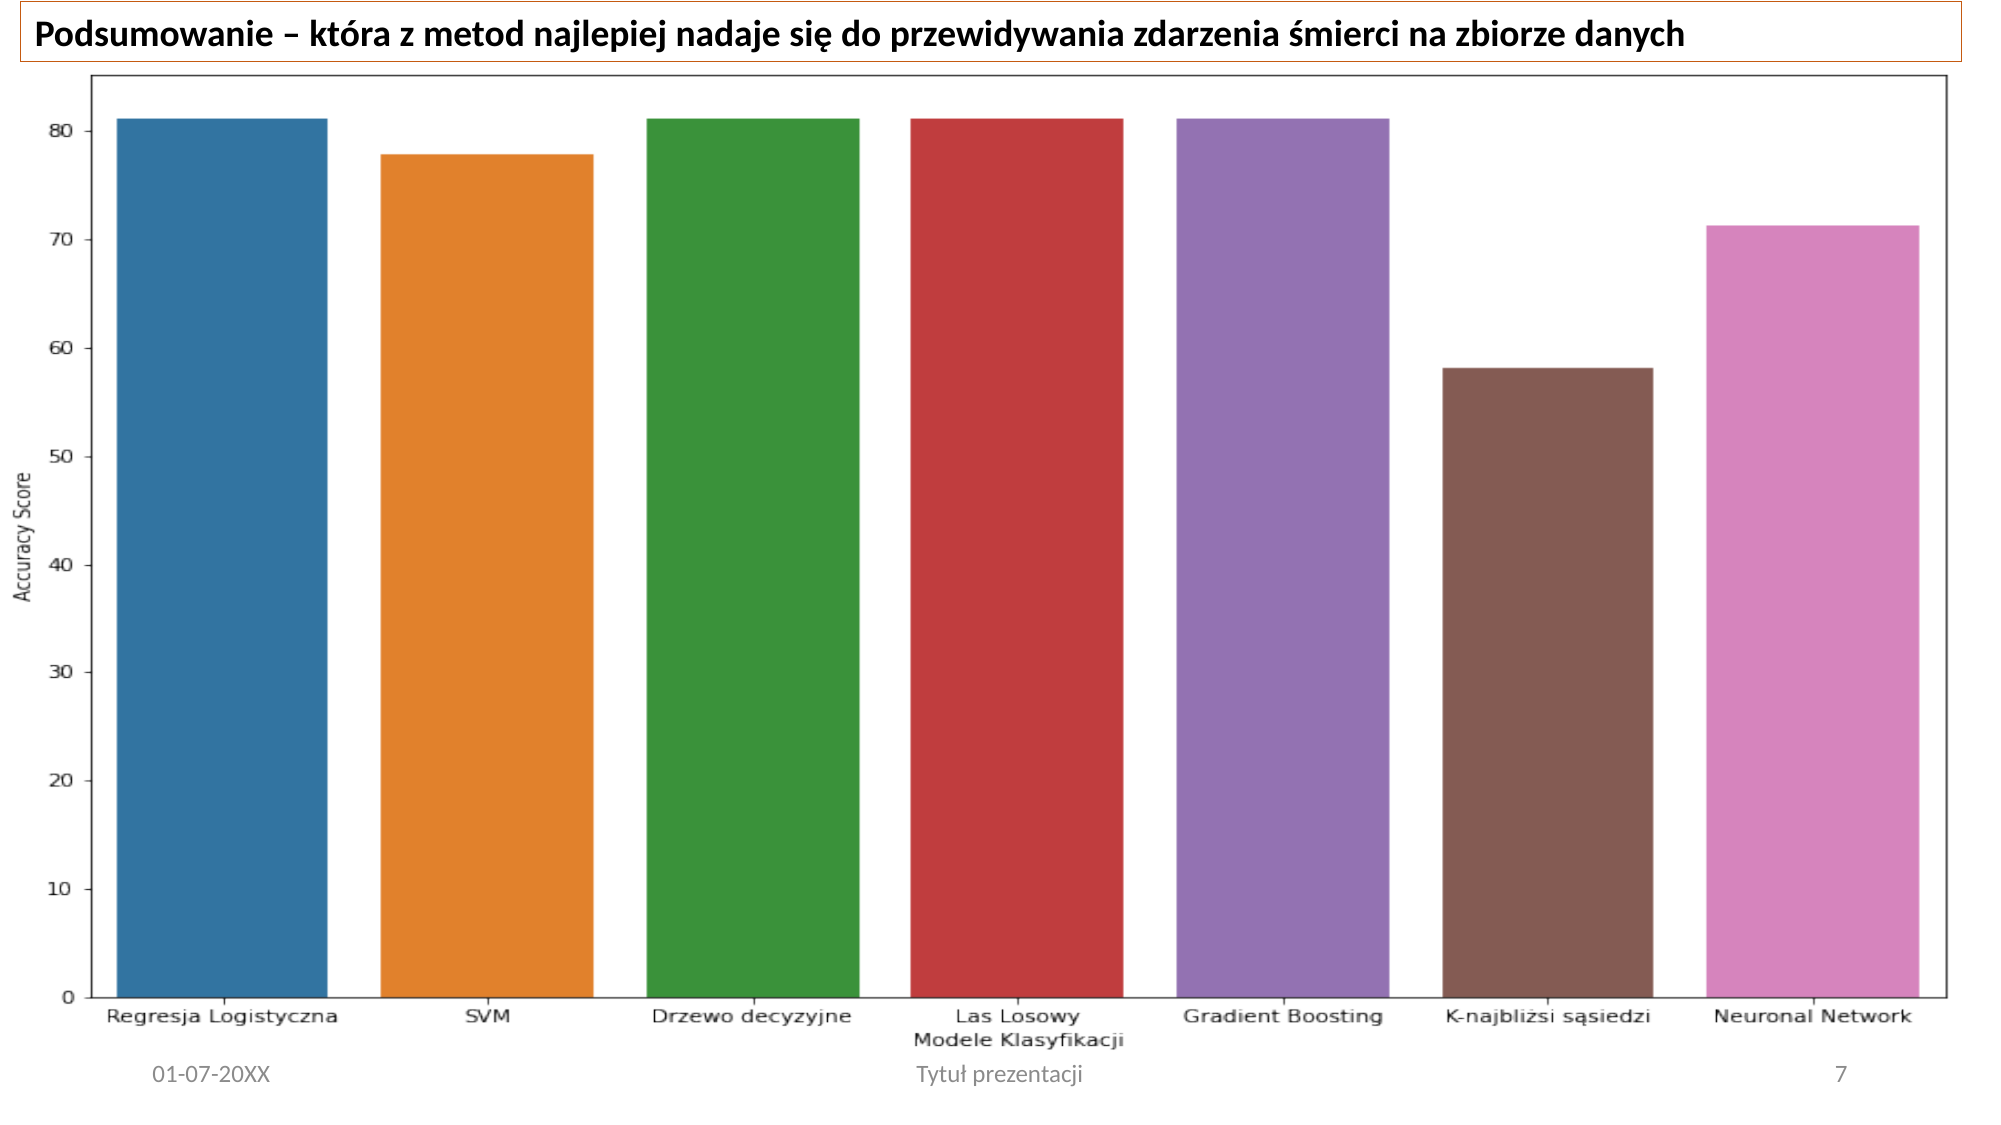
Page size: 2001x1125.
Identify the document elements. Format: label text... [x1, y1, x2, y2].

picture [0, 63, 1962, 1062]
slide_number 7 [1412, 1062, 1863, 1103]
text_box Podsumowanie – która z metod najlepiej nadaje się do przewidywania zdarzenia śmierci na zbiorze danych [20, 1, 1962, 62]
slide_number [137, 1062, 588, 1103]
footer Tytuł prezentacji [662, 1062, 1338, 1103]
